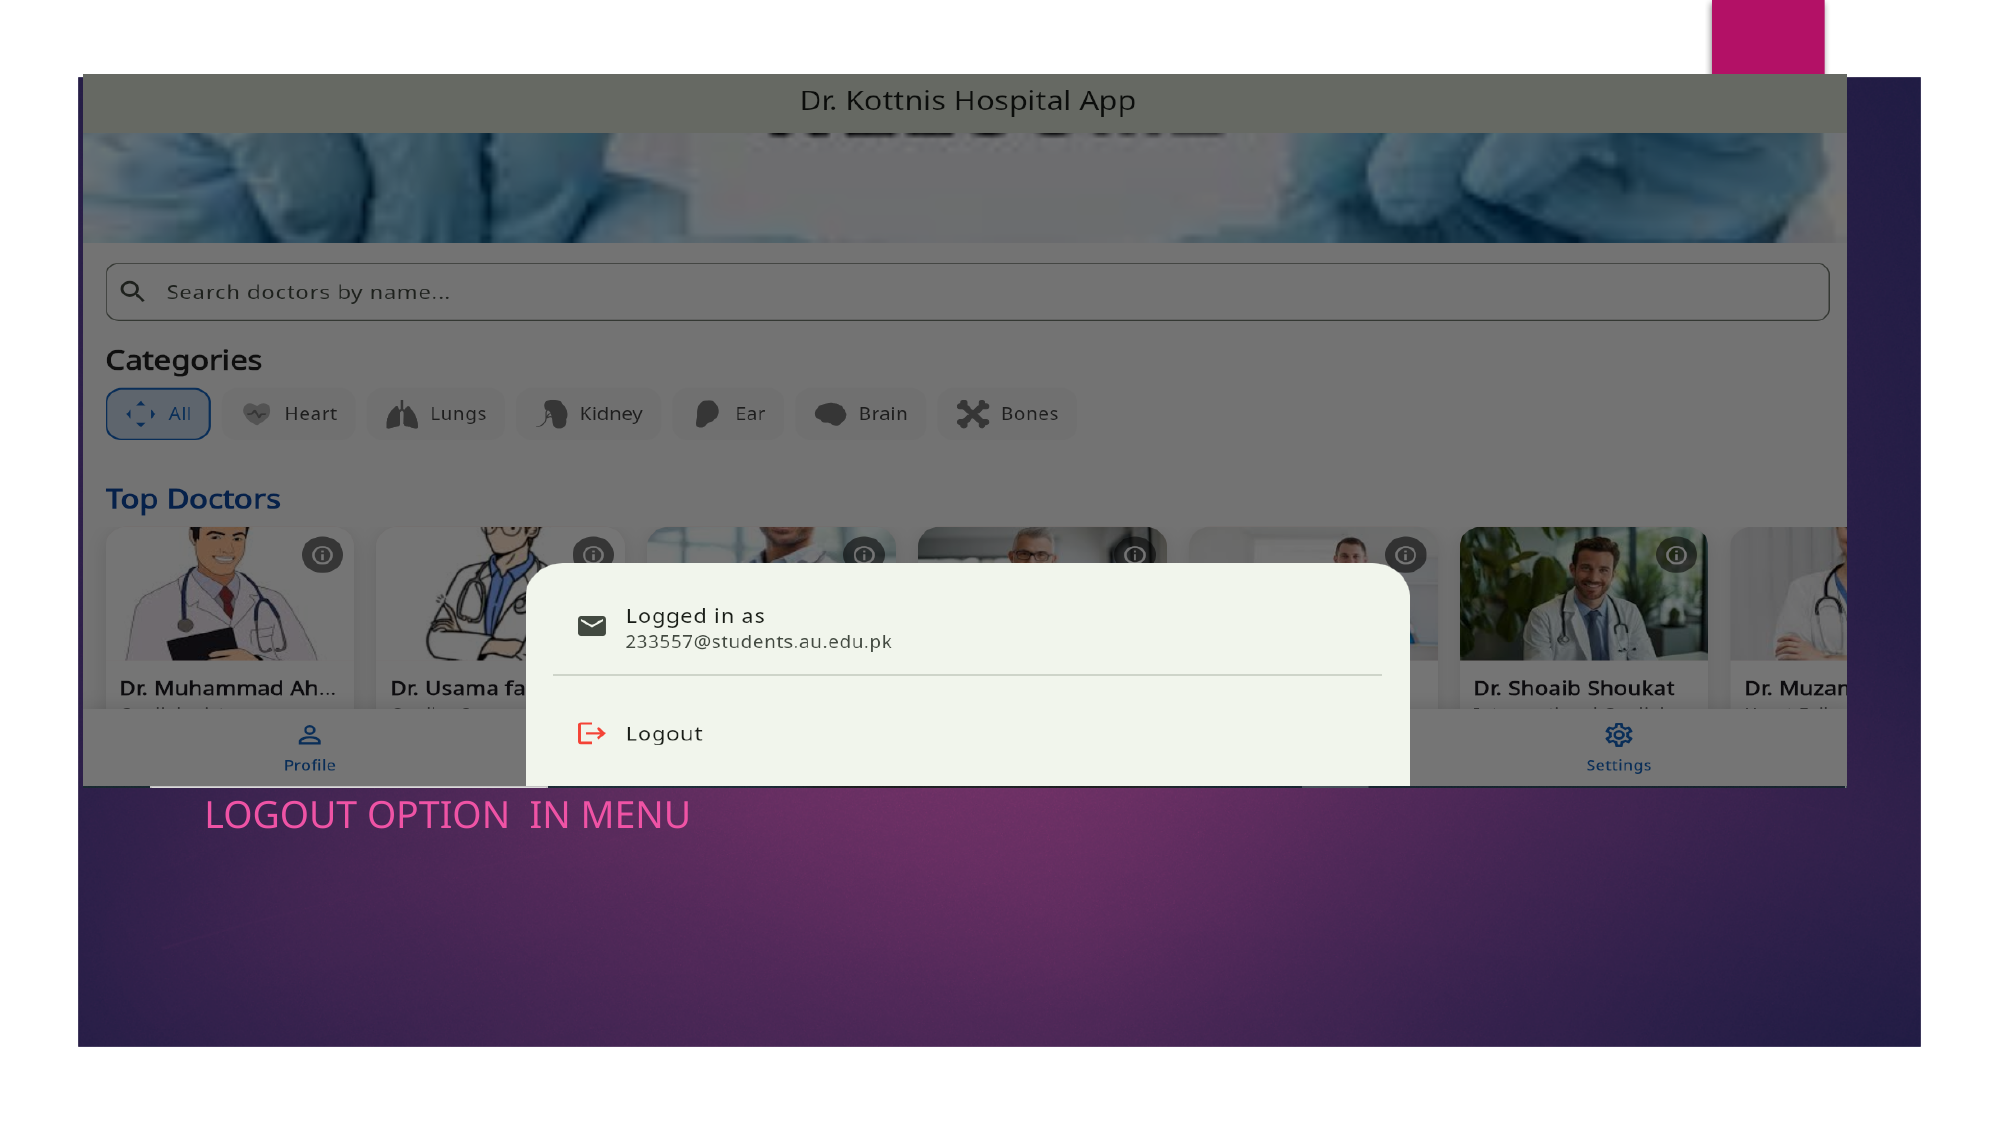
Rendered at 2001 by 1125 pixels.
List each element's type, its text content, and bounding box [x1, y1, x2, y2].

subtitle Logout option in menu [189, 799, 1638, 925]
picture [83, 74, 1847, 788]
